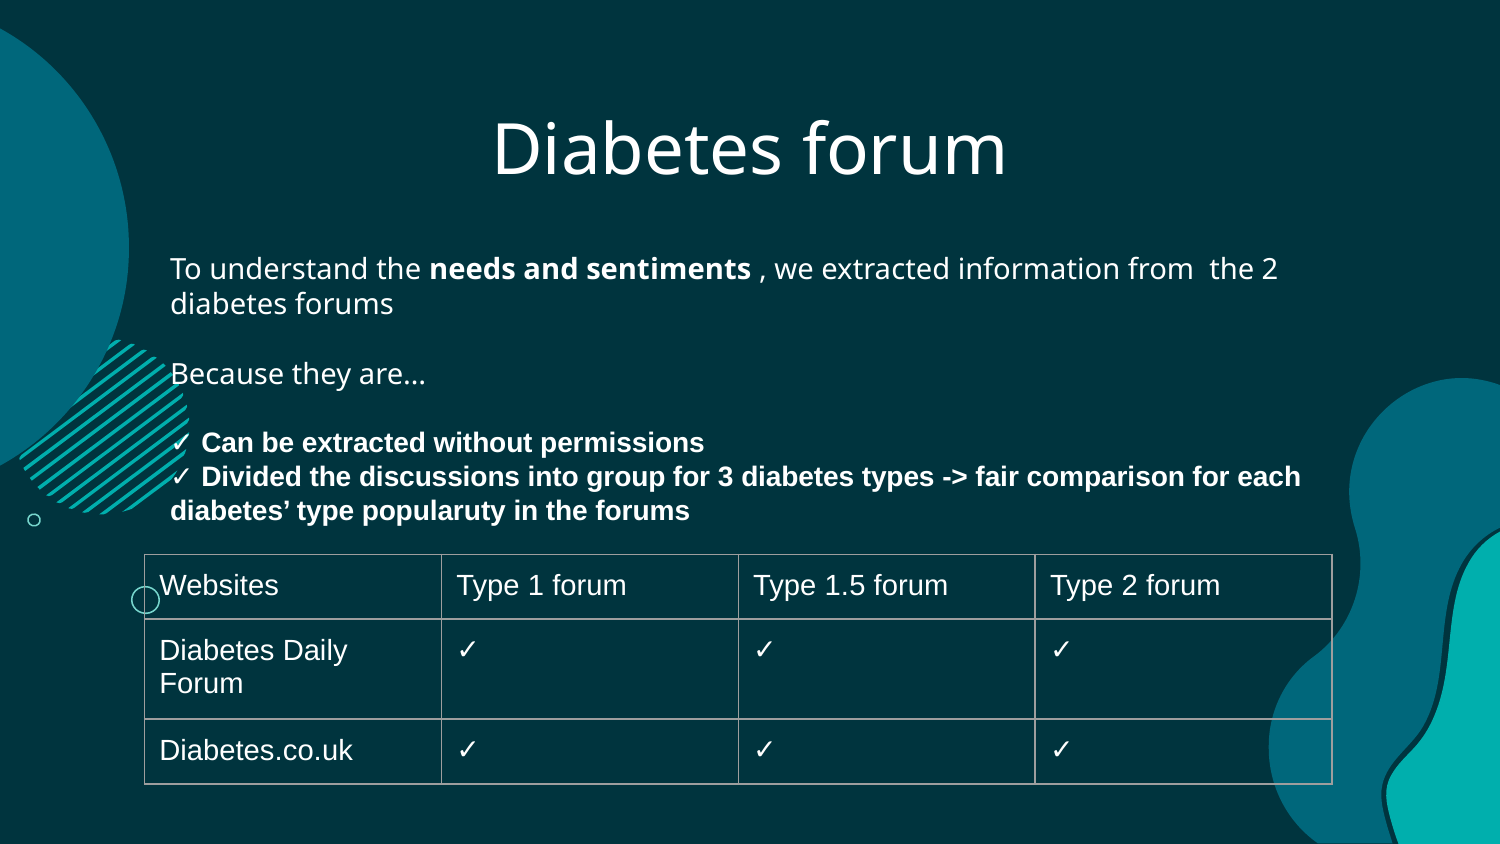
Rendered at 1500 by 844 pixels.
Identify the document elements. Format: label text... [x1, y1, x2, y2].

table_cell Diabetes Daily Forum [145, 620, 441, 718]
table_cell ✓ [442, 720, 738, 783]
table_header Websites [145, 555, 441, 618]
table_cell Diabetes.co.uk [145, 720, 441, 783]
table_cell ✓ [442, 620, 738, 718]
table_cell ✓ [1036, 720, 1331, 783]
title Diabetes forum [116, 88, 1383, 190]
text_box To understand the needs and sentiments , we extracted information from the 2 diabetes forums Because they are… ✓ Can be extracted without permissions ✓ Divided the discussions into group for 3 diabetes types -> fair comparison for each diabetes’ type popularuty in the forums [155, 235, 1345, 811]
table_header Type 1 forum [442, 555, 738, 618]
table_cell ✓ [1036, 620, 1331, 718]
table_cell ✓ [739, 720, 1034, 783]
table_cell ✓ [739, 620, 1034, 718]
table_header Type 1.5 forum [739, 555, 1034, 618]
table_header Type 2 forum [1036, 555, 1331, 618]
